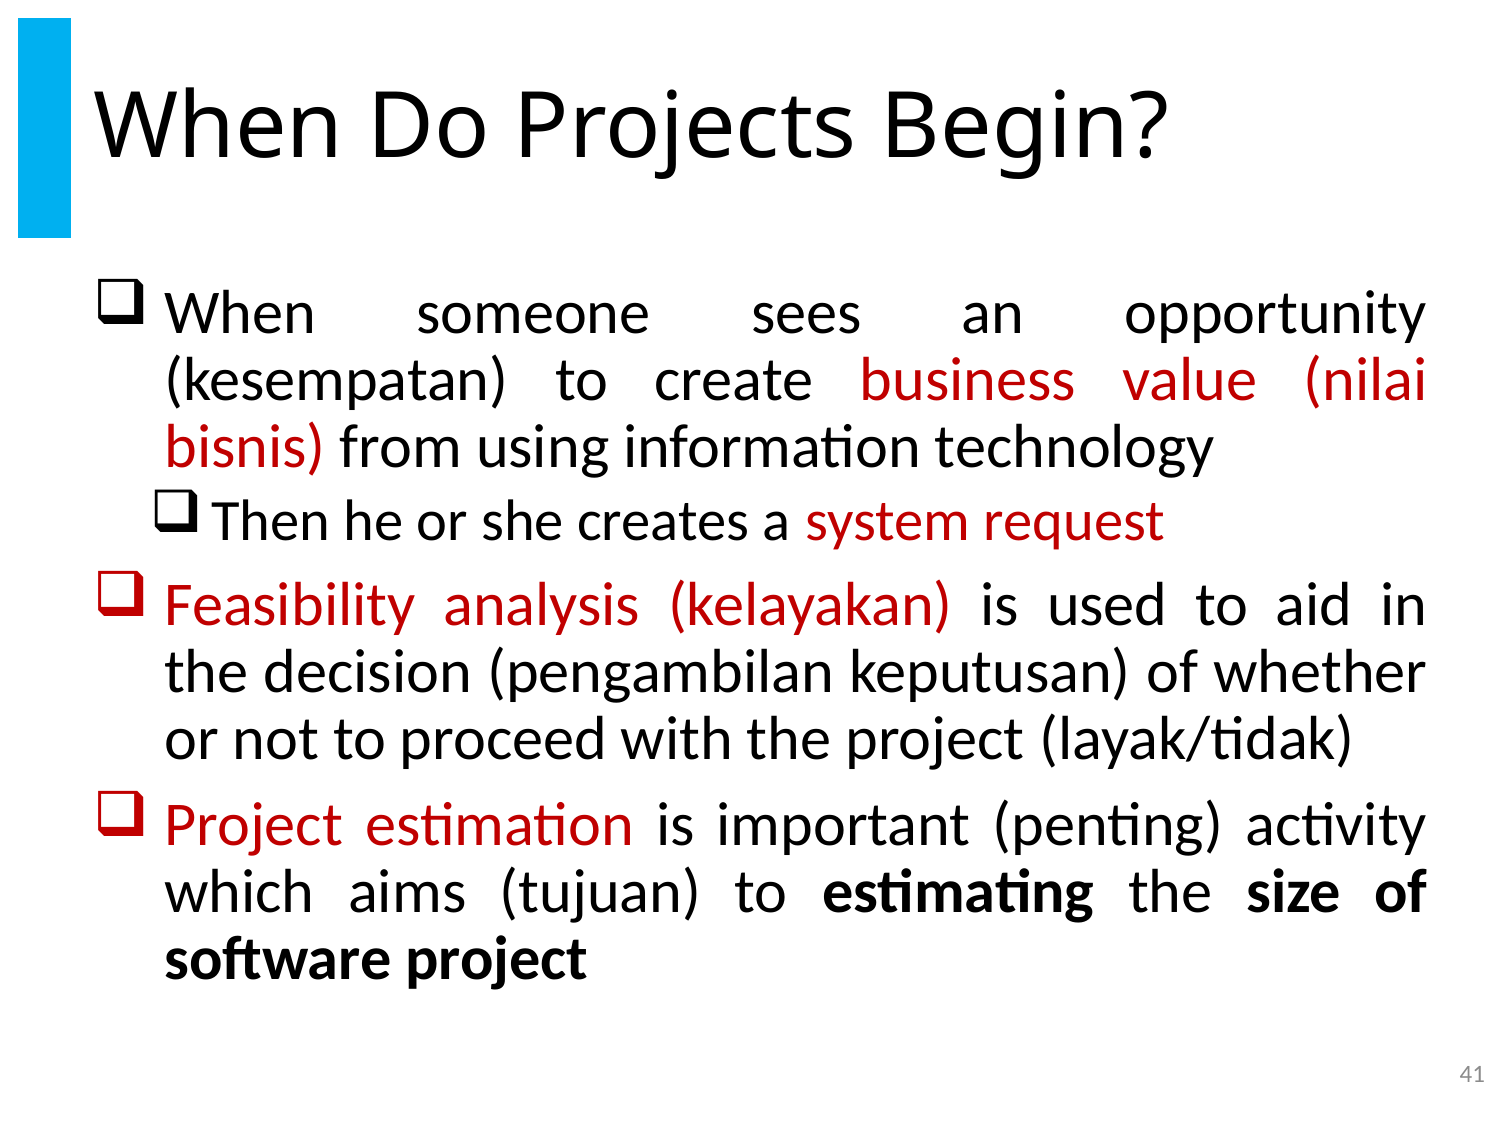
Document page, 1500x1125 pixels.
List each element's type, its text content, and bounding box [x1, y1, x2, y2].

title When Do Projects Begin? [78, 19, 1443, 237]
list When someone sees an opportunity (kesempatan) to create business value (nilai bisnis) from using information technology Then he or she creates a system request Feasibility analysis (kelayakan) is used to aid in the decision (pengambilan keputusan) of whether or not to proceed with the project (layak/tidak) Project estimation is important (penting) activity which aims (tujuan) to estimating the size of software project [78, 272, 1443, 1070]
slide_number 41 [1162, 1042, 1500, 1103]
